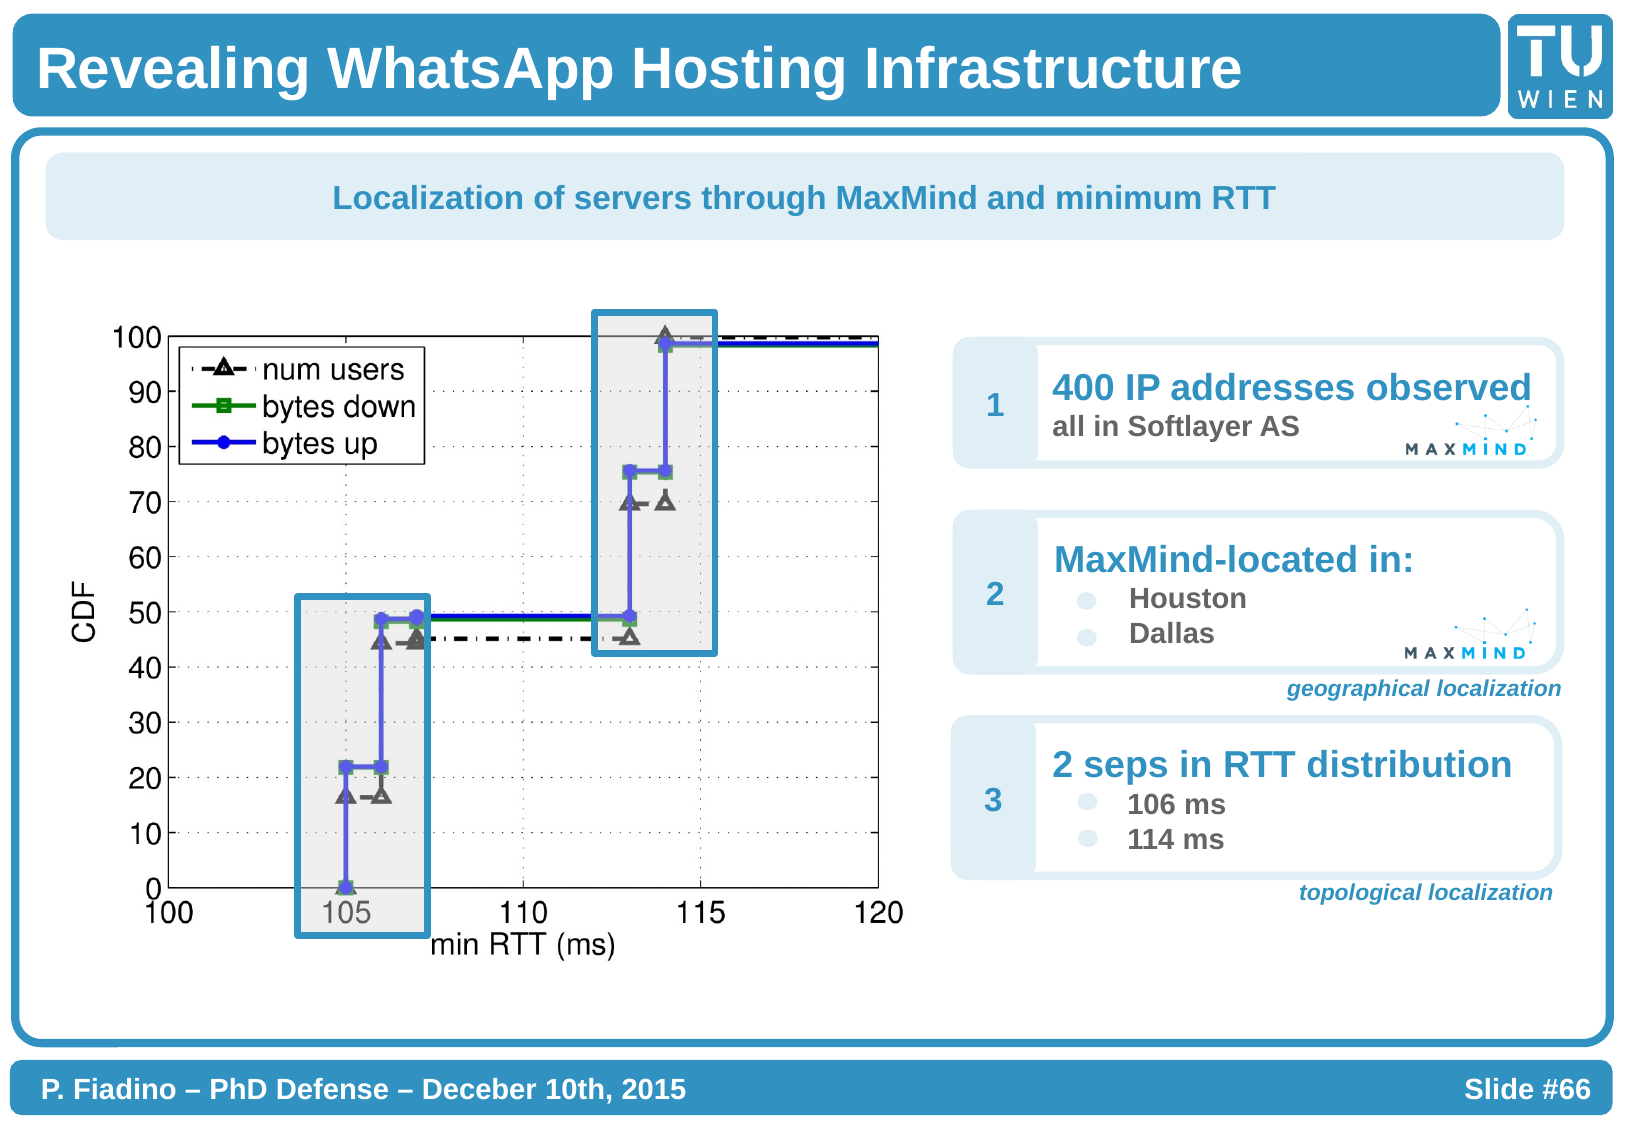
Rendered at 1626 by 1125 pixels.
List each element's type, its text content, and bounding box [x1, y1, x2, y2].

text_box 2 [963, 512, 1035, 672]
text_box [1076, 791, 1099, 812]
text_box 3 [963, 718, 1033, 877]
text_box [1075, 591, 1098, 611]
text_box topological localization [1284, 869, 1569, 913]
text_box 2 seps in RTT distribution 106 ms 114 ms [1024, 718, 1560, 877]
text_box 111 [14, 130, 1611, 1045]
text_box geographical localization [1272, 665, 1577, 709]
text_box [1075, 627, 1098, 648]
picture [1403, 607, 1537, 660]
text_box P. Fiadino – PhD Defense – Deceber 10th, 2015............... Slide #66 [12, 1063, 1610, 1112]
picture [49, 285, 963, 963]
text_box MaxMind-located in: Houston Dallas [1024, 512, 1562, 672]
text_box [1076, 828, 1099, 849]
text_box Localization of servers through MaxMind and minimum RTT [48, 155, 1562, 237]
text_box 1 [963, 339, 1035, 466]
text_box 400 IP addresses observed all in Softlayer AS [1022, 339, 1562, 466]
picture [1508, 14, 1613, 119]
picture [1404, 403, 1538, 457]
text_box Revealing WhatsApp Hosting Infrastructure [15, 16, 1498, 114]
